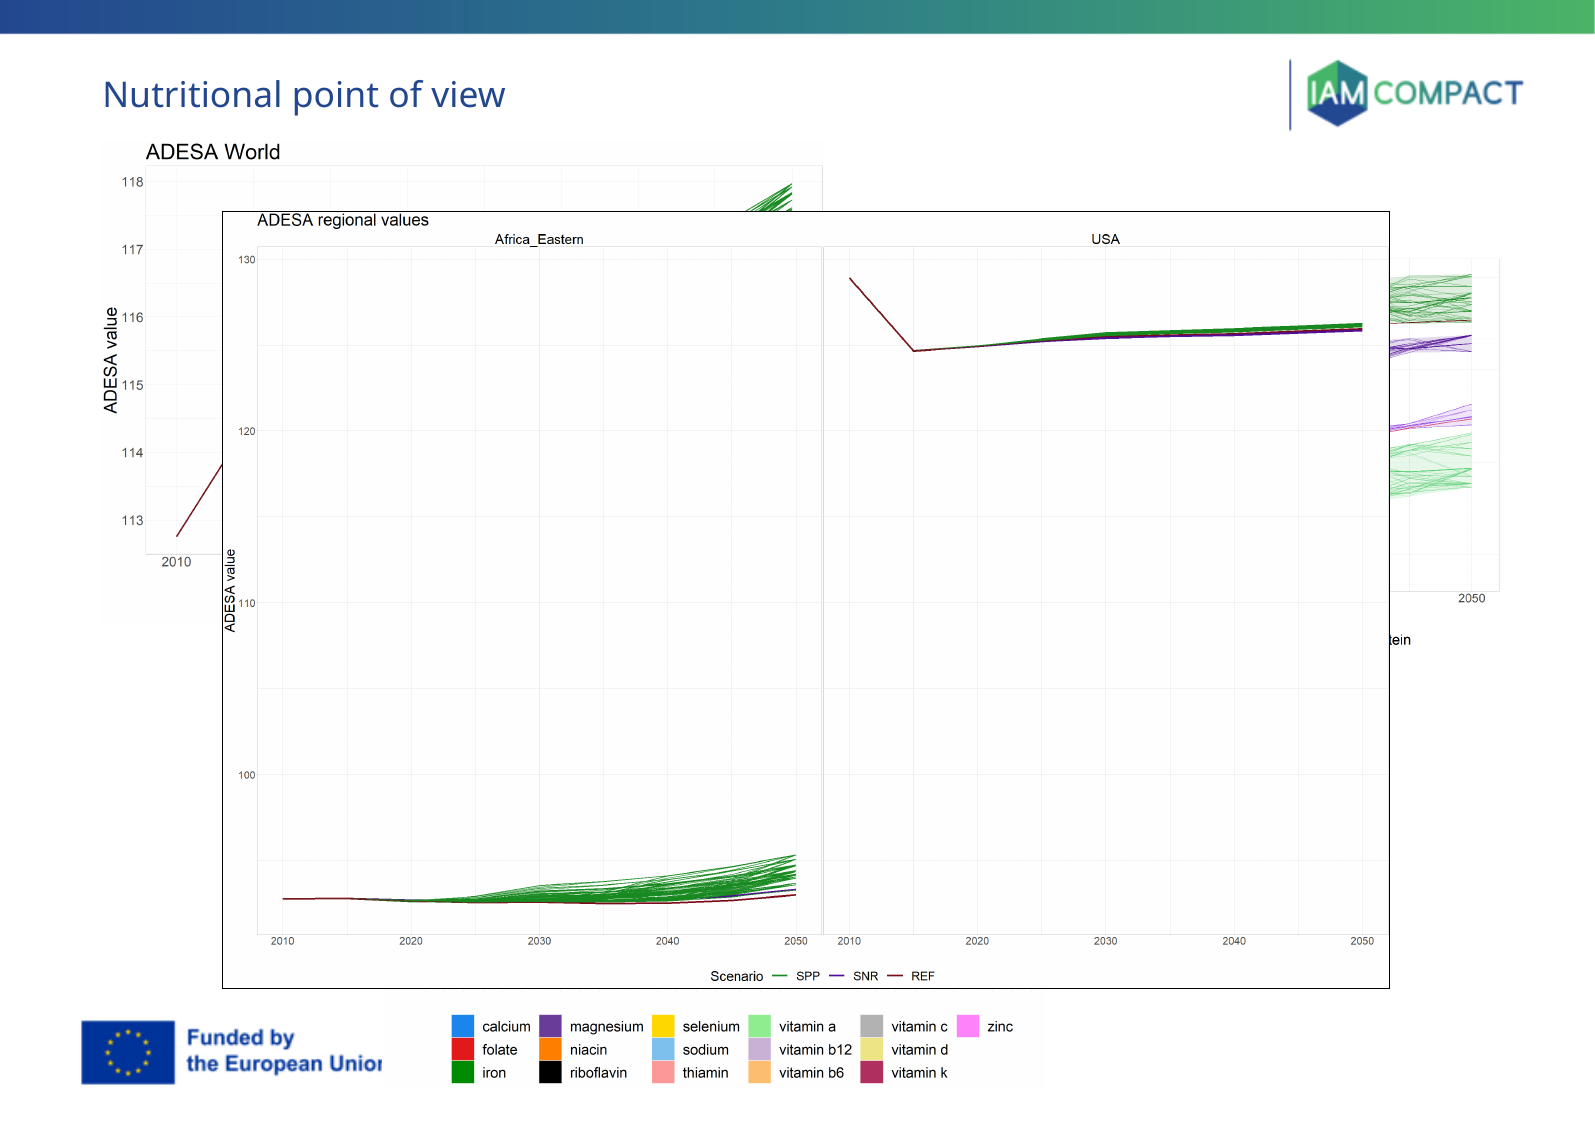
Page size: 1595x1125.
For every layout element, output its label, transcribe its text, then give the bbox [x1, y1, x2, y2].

picture [0, 0, 1595, 1125]
title Nutritional point of view [87, 59, 1273, 132]
